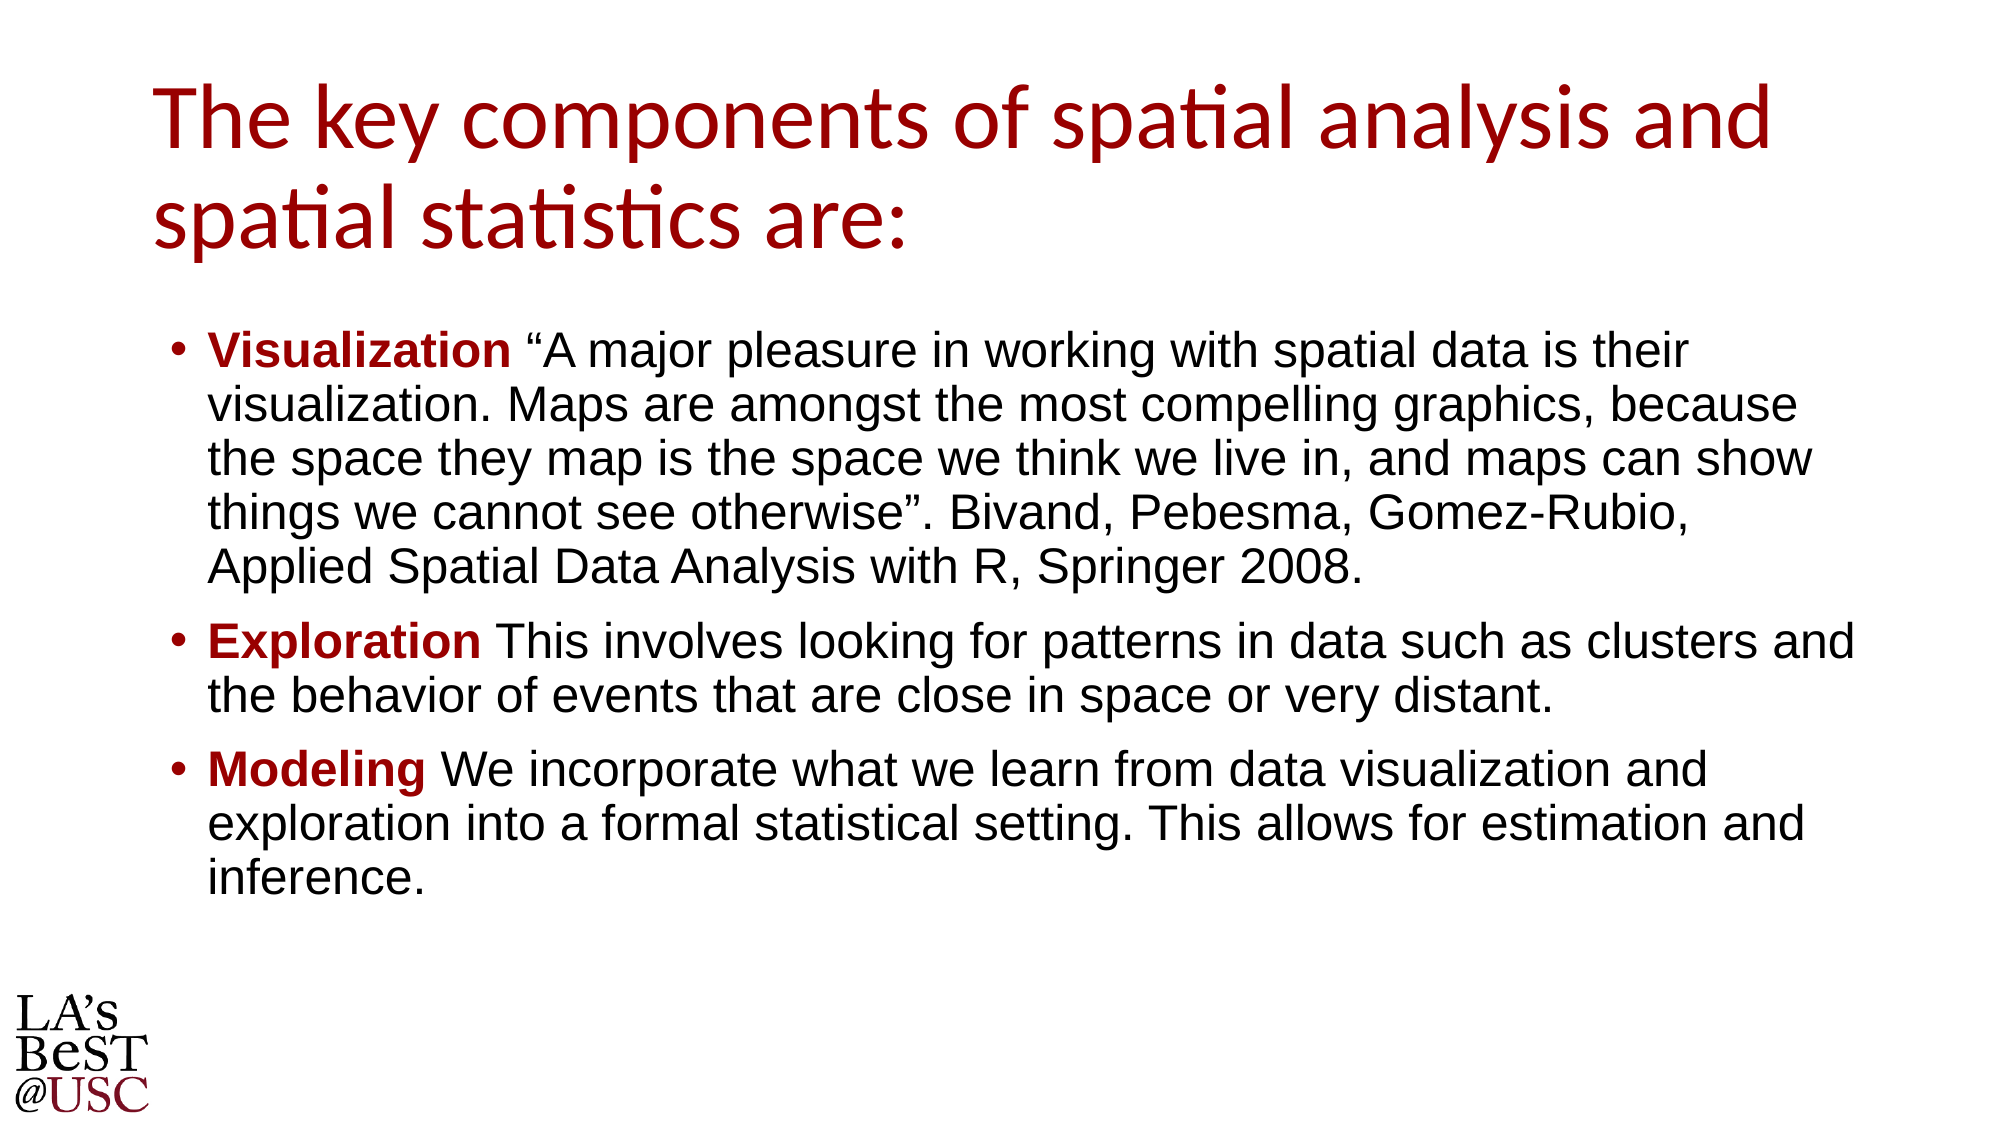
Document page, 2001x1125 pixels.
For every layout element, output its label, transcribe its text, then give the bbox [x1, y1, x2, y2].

picture [12, 988, 154, 1118]
list Visualization “A major pleasure in working with spatial data is their visualization. Maps are amongst the most compelling graphics, because the space they map is the space we think we live in, and maps can show things we cannot see otherwise”. Bivand, Pebesma, Gomez-Rubio, Applied Spatial Data Analysis with R, Springer 2008. Exploration This involves looking for patterns in data such as clusters and the behavior of events that are close in space or very distant. Modeling We incorporate what we learn from data visualization and exploration into a formal statistical setting. This allows for estimation and inference. [154, 316, 1880, 1125]
text_box The key components of spatial analysis and spatial statistics are: [137, 59, 1863, 278]
